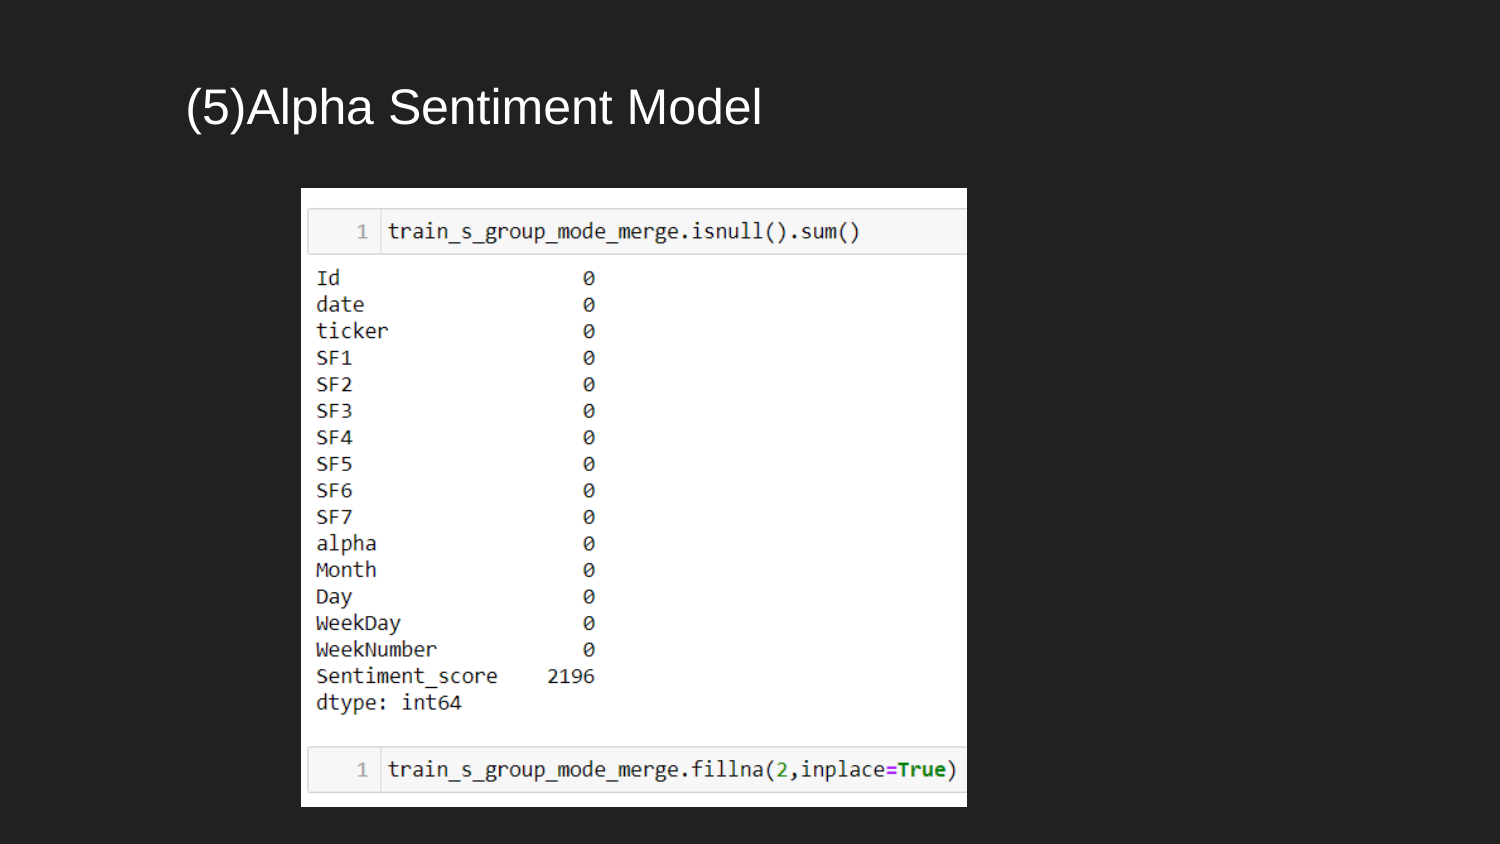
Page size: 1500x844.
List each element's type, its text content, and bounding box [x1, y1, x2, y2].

text_box (5)Alpha Sentiment Model [170, 59, 1382, 176]
picture [300, 188, 968, 807]
